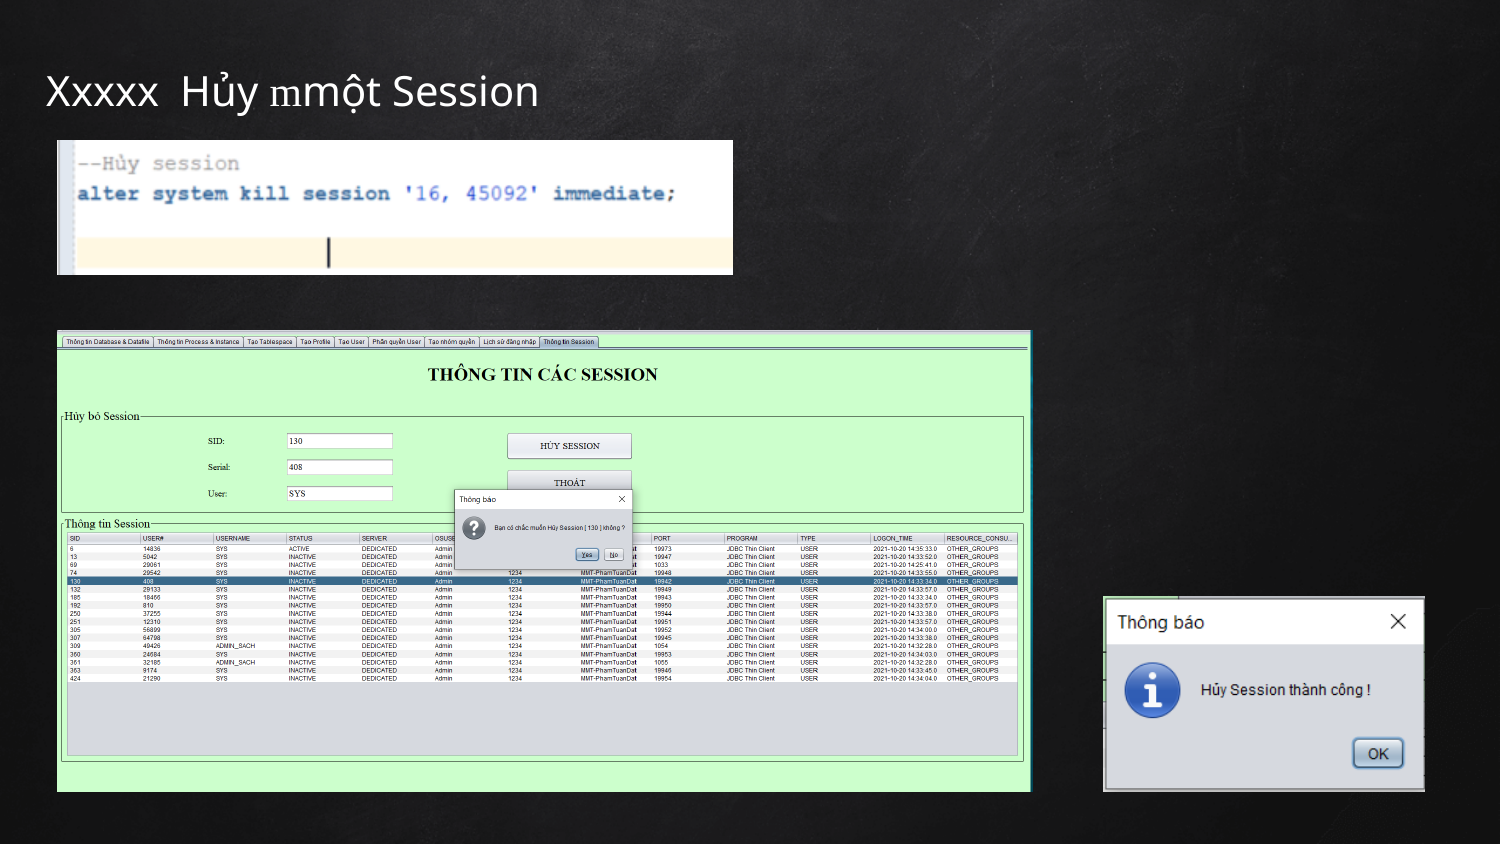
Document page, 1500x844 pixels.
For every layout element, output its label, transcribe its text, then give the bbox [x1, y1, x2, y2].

picture [0, 0, 1500, 844]
title Xxxxx Hủy mmột Session [31, 0, 1500, 141]
